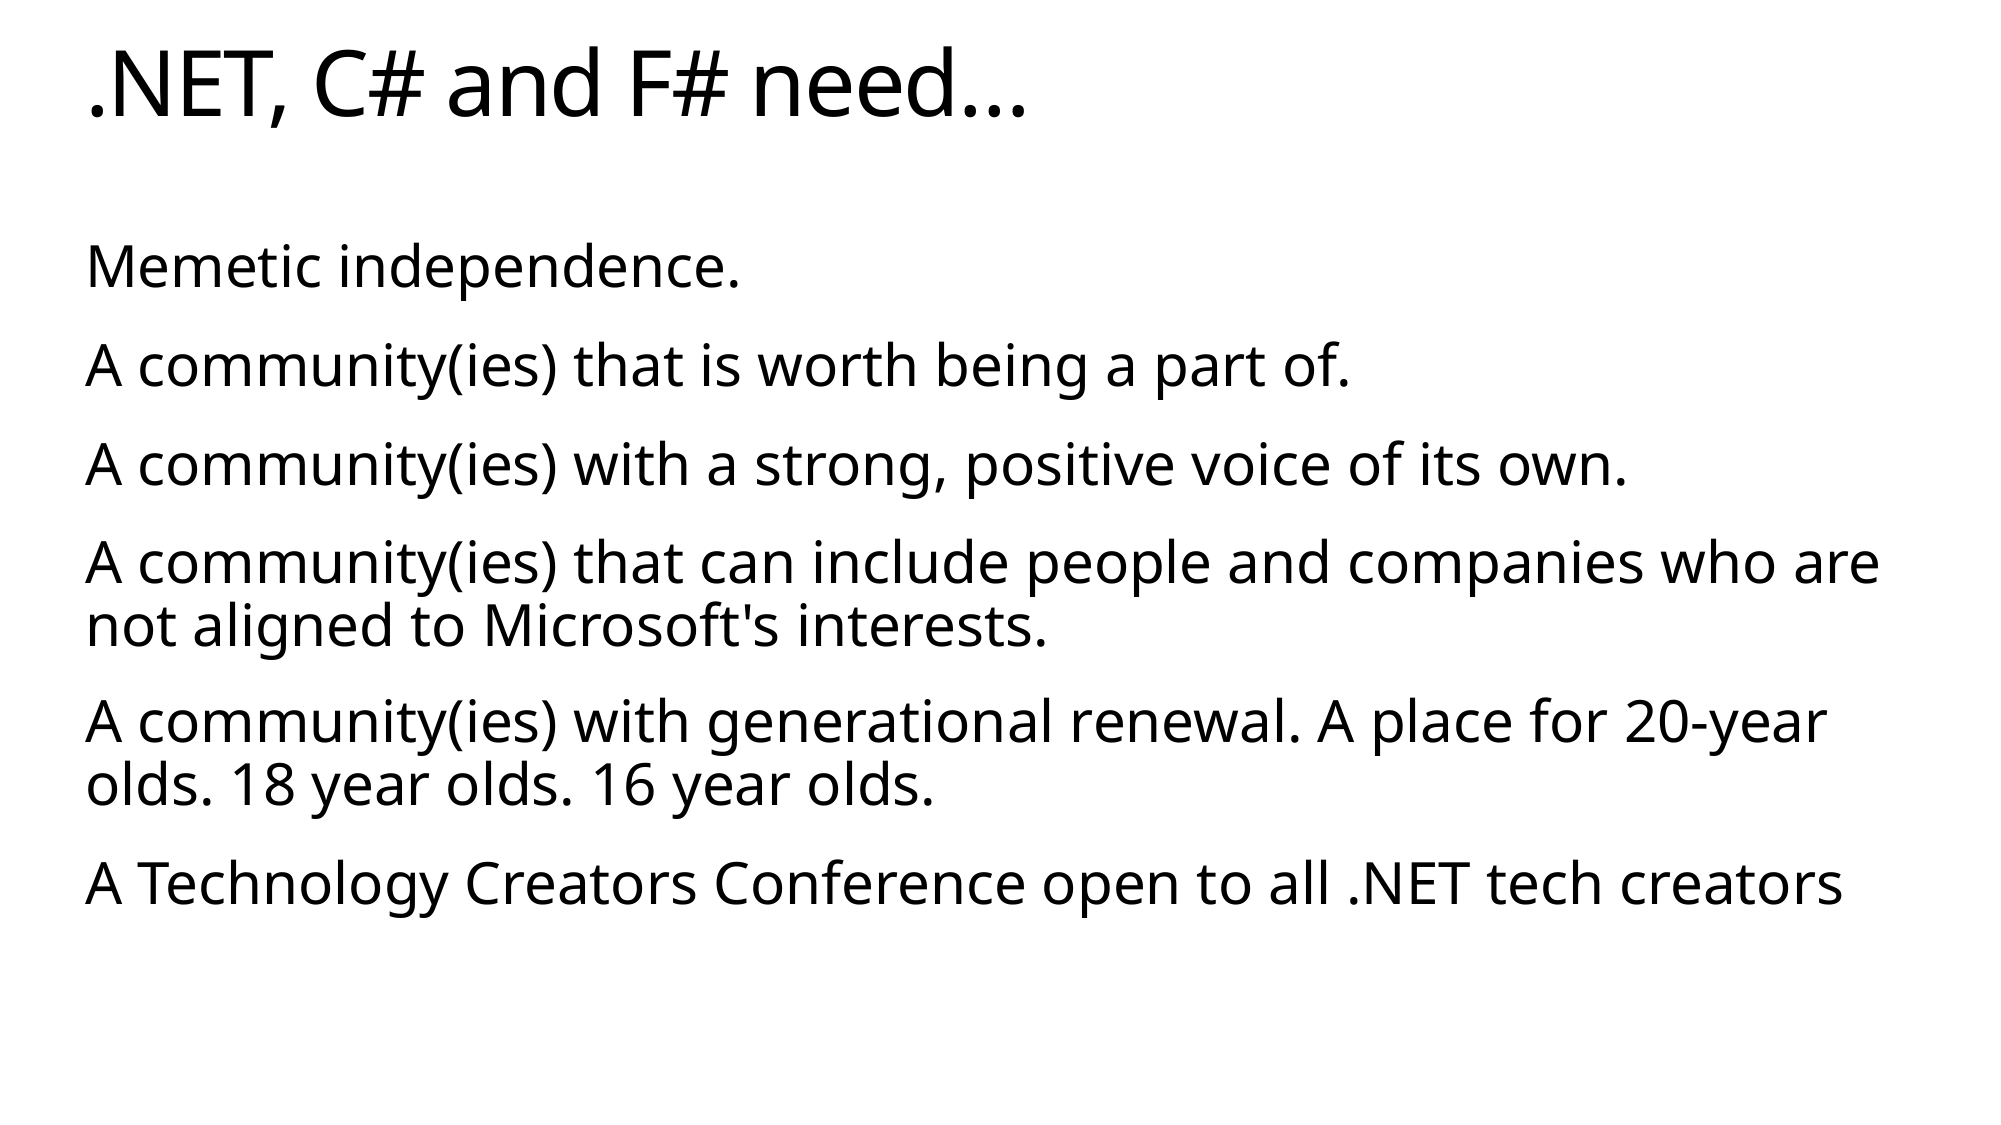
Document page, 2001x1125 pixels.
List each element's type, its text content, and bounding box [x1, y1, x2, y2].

list Memetic independence. A community(ies) that is worth being a part of. A community(ies) with a strong, positive voice of its own. A community(ies) that can include people and companies who are not aligned to Microsoft's interests. A community(ies) with generational renewal. A place for 20-year olds. 18 year olds. 16 year olds. A Technology Creators Conference open to all .NET tech creators [85, 237, 1915, 965]
title .NET, C# and F# need… [85, 37, 1915, 138]
